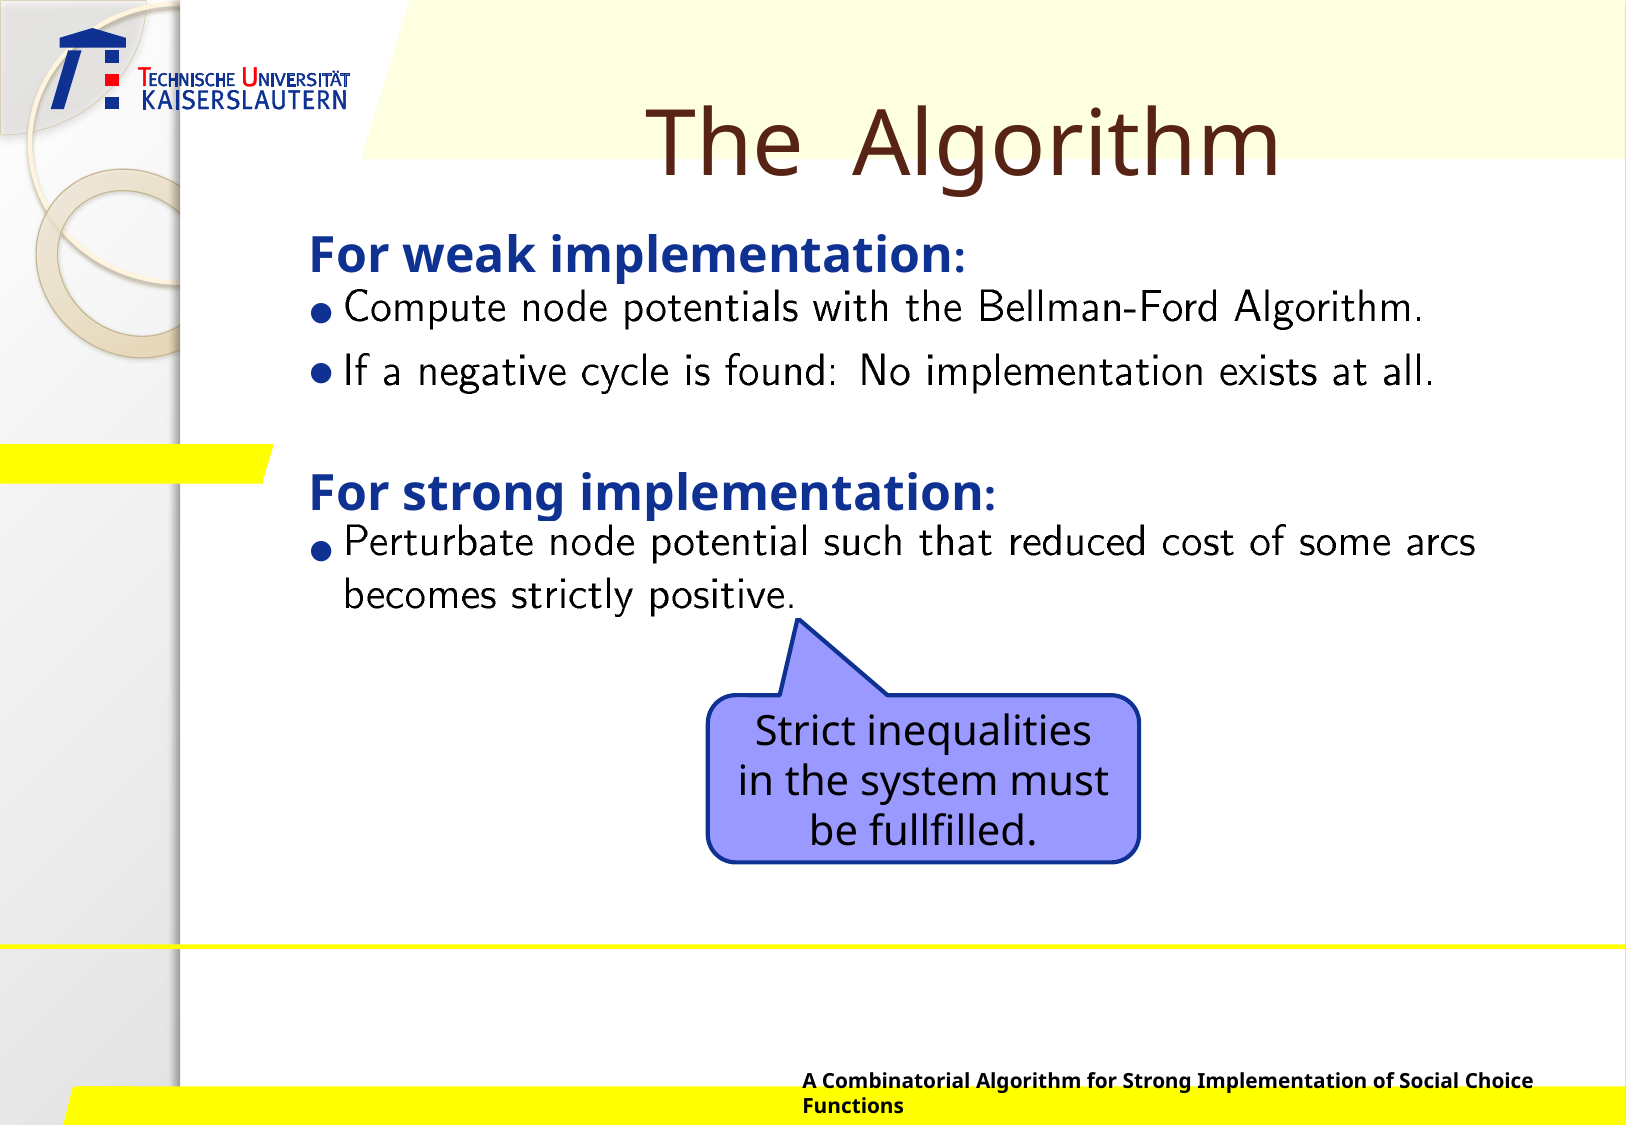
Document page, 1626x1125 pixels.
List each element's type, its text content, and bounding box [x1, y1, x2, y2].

text_box For weak implementation: [293, 215, 1502, 410]
picture [343, 286, 1422, 331]
footer A Combinatorial Algorithm for Strong Implementation of Social Choice Functions [787, 1046, 1625, 1125]
picture [343, 514, 1478, 618]
text_box For strong implementation: [293, 452, 1502, 648]
picture [773, 770, 783, 780]
picture [343, 350, 1434, 395]
title The Algorithm [255, 45, 1588, 233]
text_box Strict inequalities in the system must be fullfilled. [705, 630, 1142, 865]
